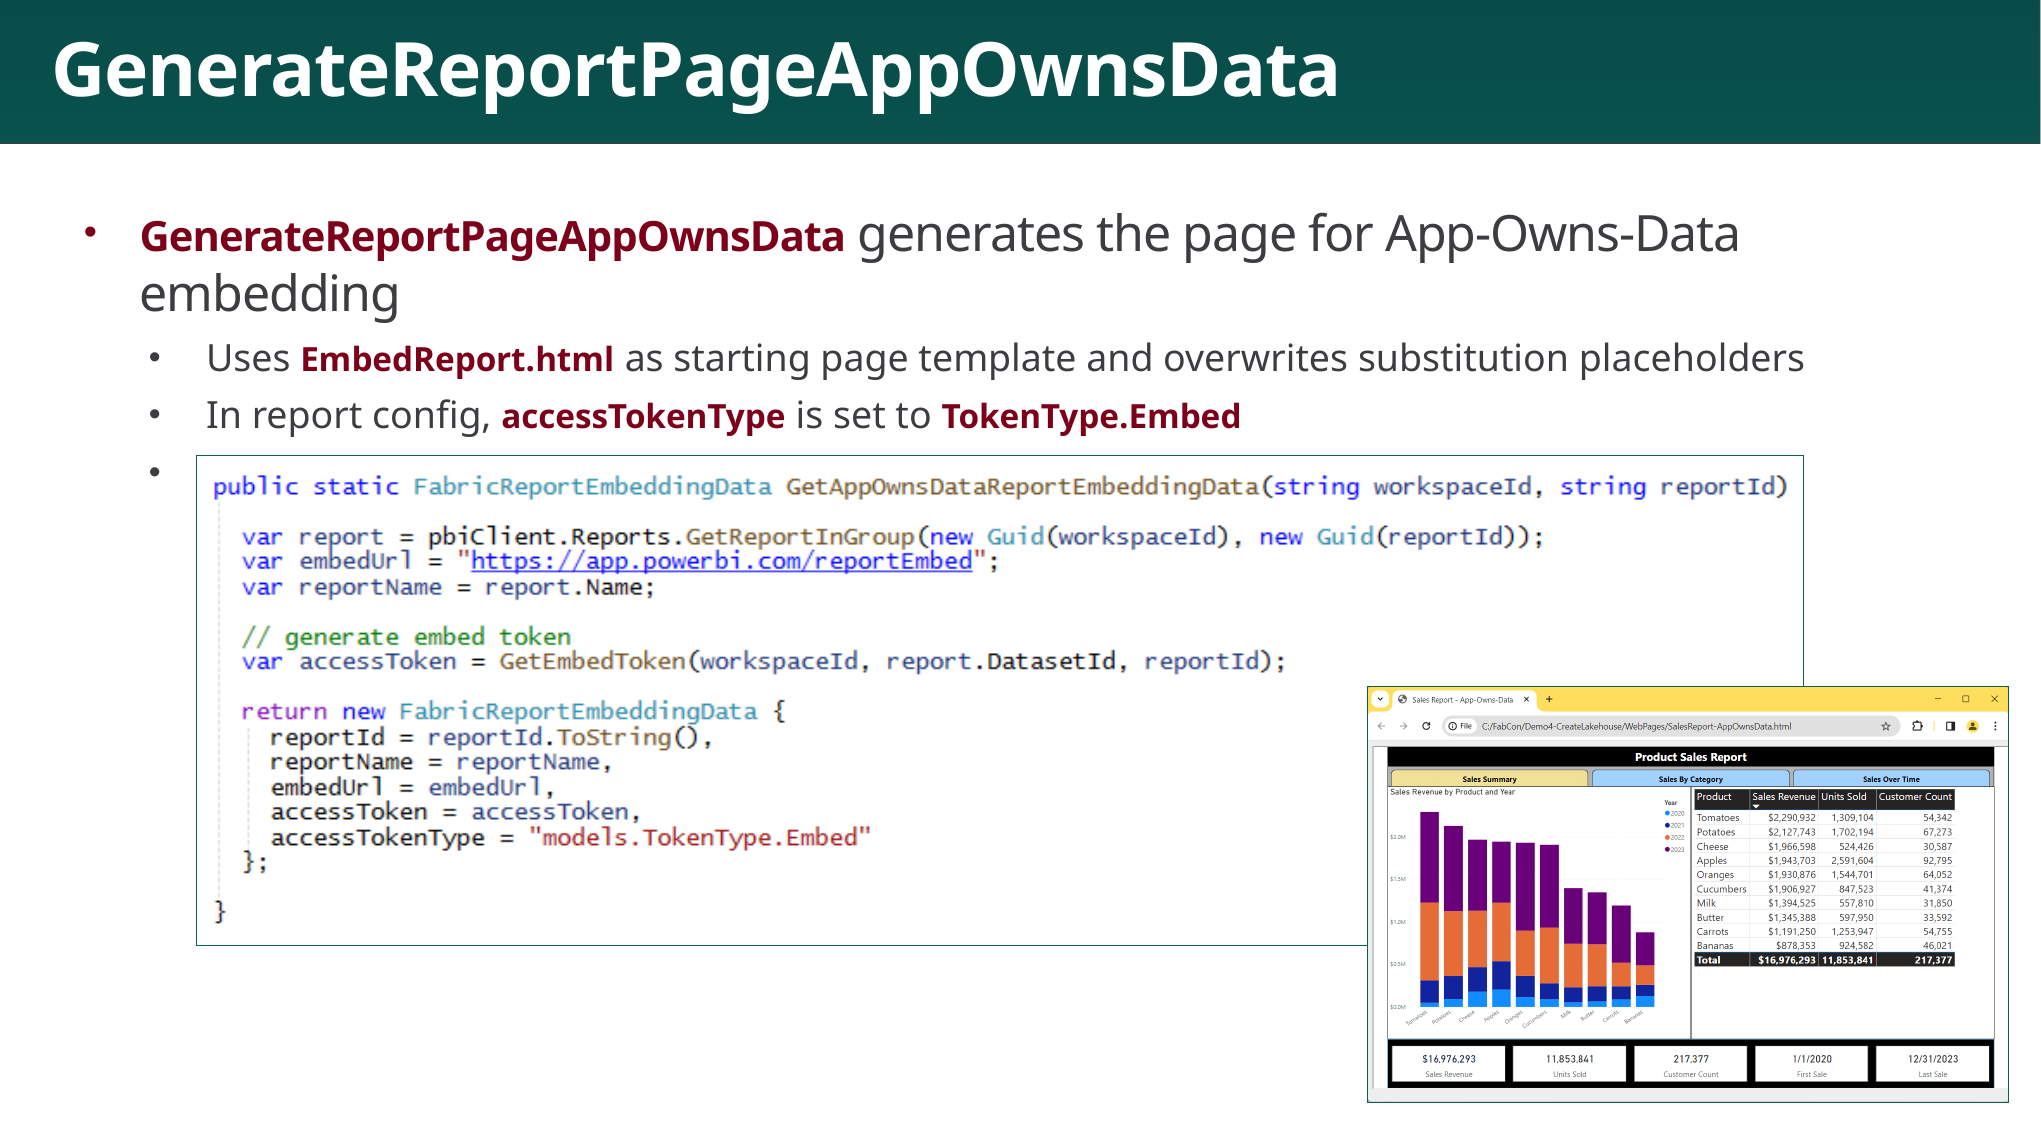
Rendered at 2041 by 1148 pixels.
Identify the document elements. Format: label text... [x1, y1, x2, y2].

picture [195, 455, 2009, 1103]
list GenerateReportPageAppOwnsData generates the page for App-Owns-Data embedding Uses EmbedReport.html as starting page template and overwrites substitution placeholders In report config, accessTokenType is set to TokenType.Embed Generates output page named SalesReport-AppOwnsData.html [83, 201, 1988, 516]
title GenerateReportPageAppOwnsData [51, 31, 1988, 113]
